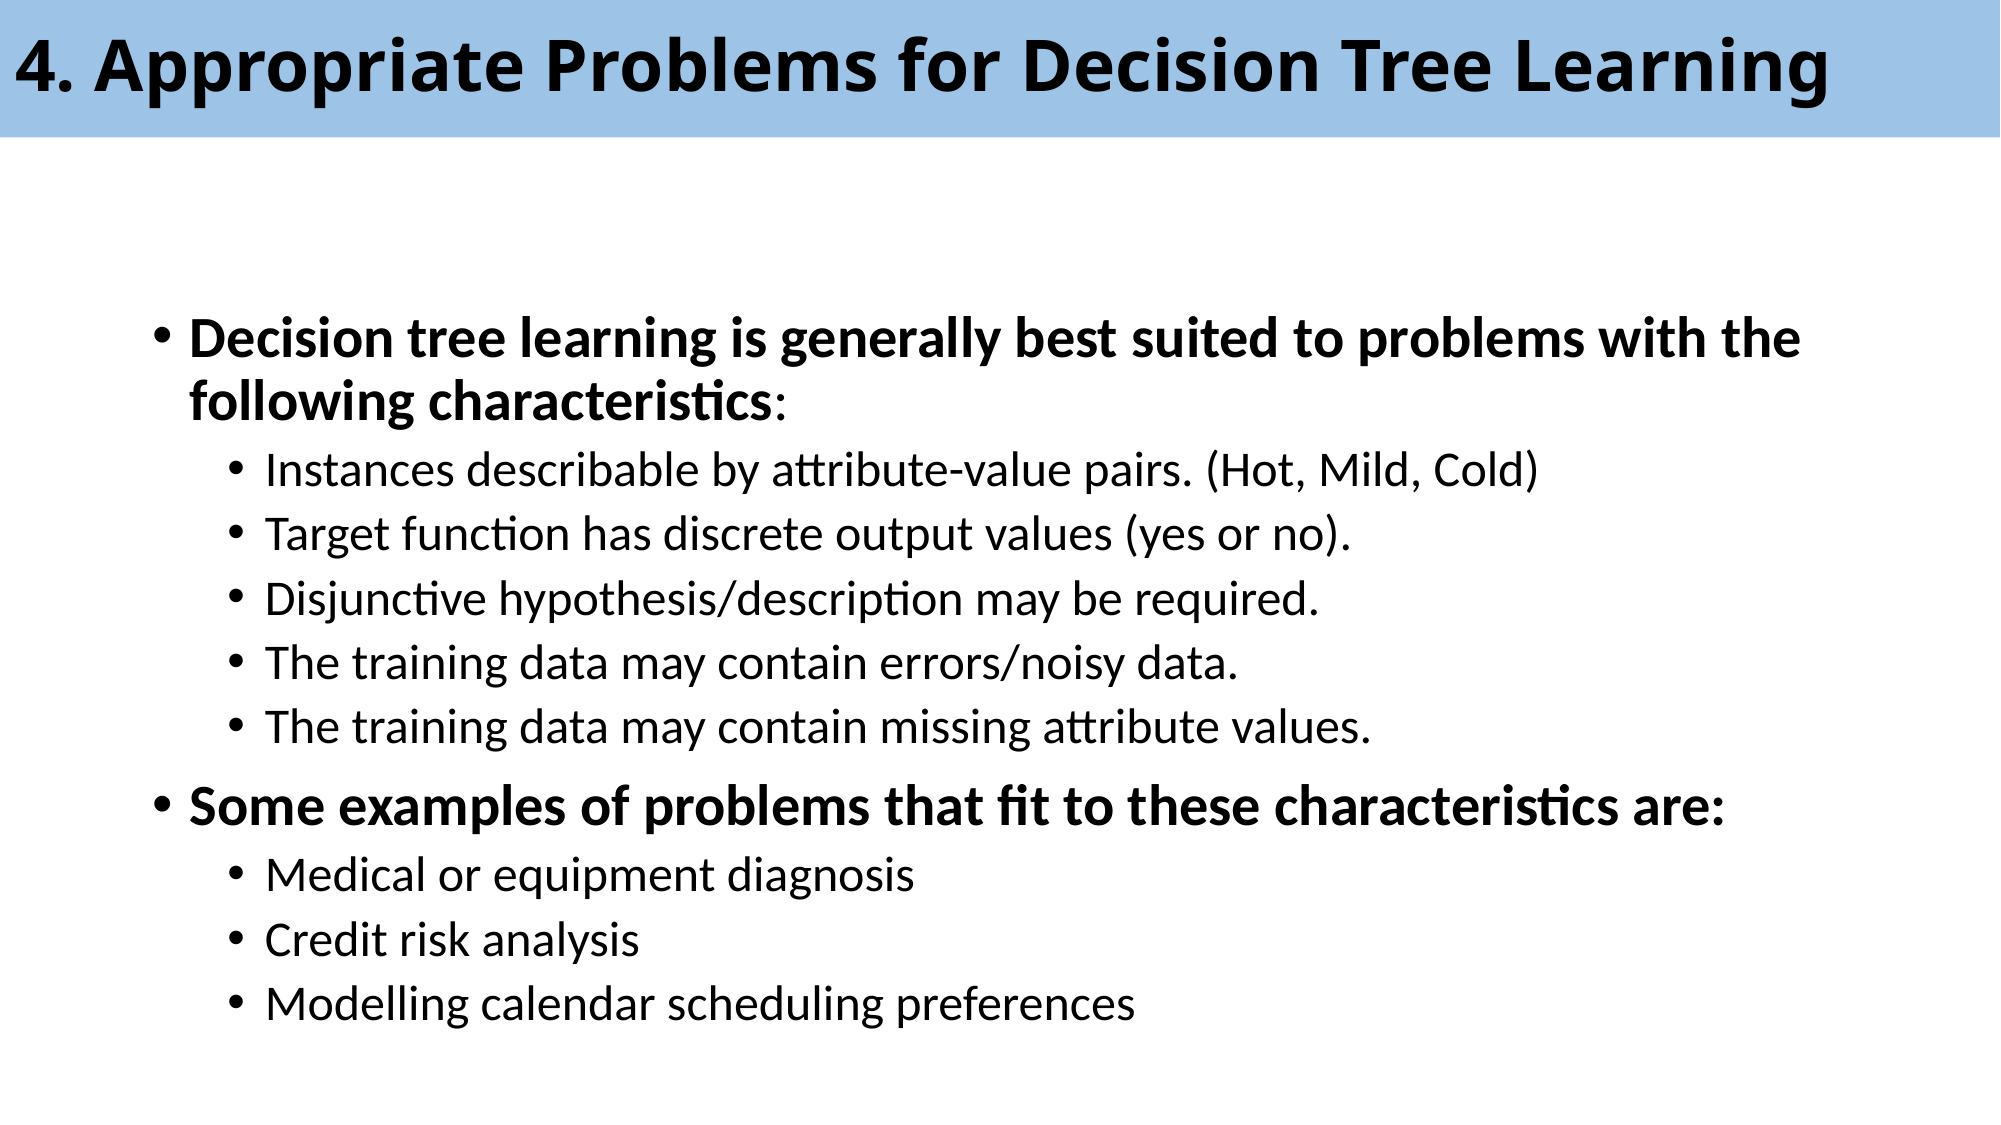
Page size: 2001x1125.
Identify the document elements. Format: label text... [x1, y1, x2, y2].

list Decision tree learning is generally best suited to problems with the following characteristics: Instances describable by attribute-value pairs. (Hot, Mild, Cold) Target function has discrete output values (yes or no). Disjunctive hypothesis/description may be required. The training data may contain errors/noisy data. The training data may contain missing attribute values. Some examples of problems that ﬁt to these characteristics are: Medical or equipment diagnosis Credit risk analysis Modelling calendar scheduling preferences [137, 299, 1863, 1066]
title 4. Appropriate Problems for Decision Tree Learning [0, 0, 2000, 138]
